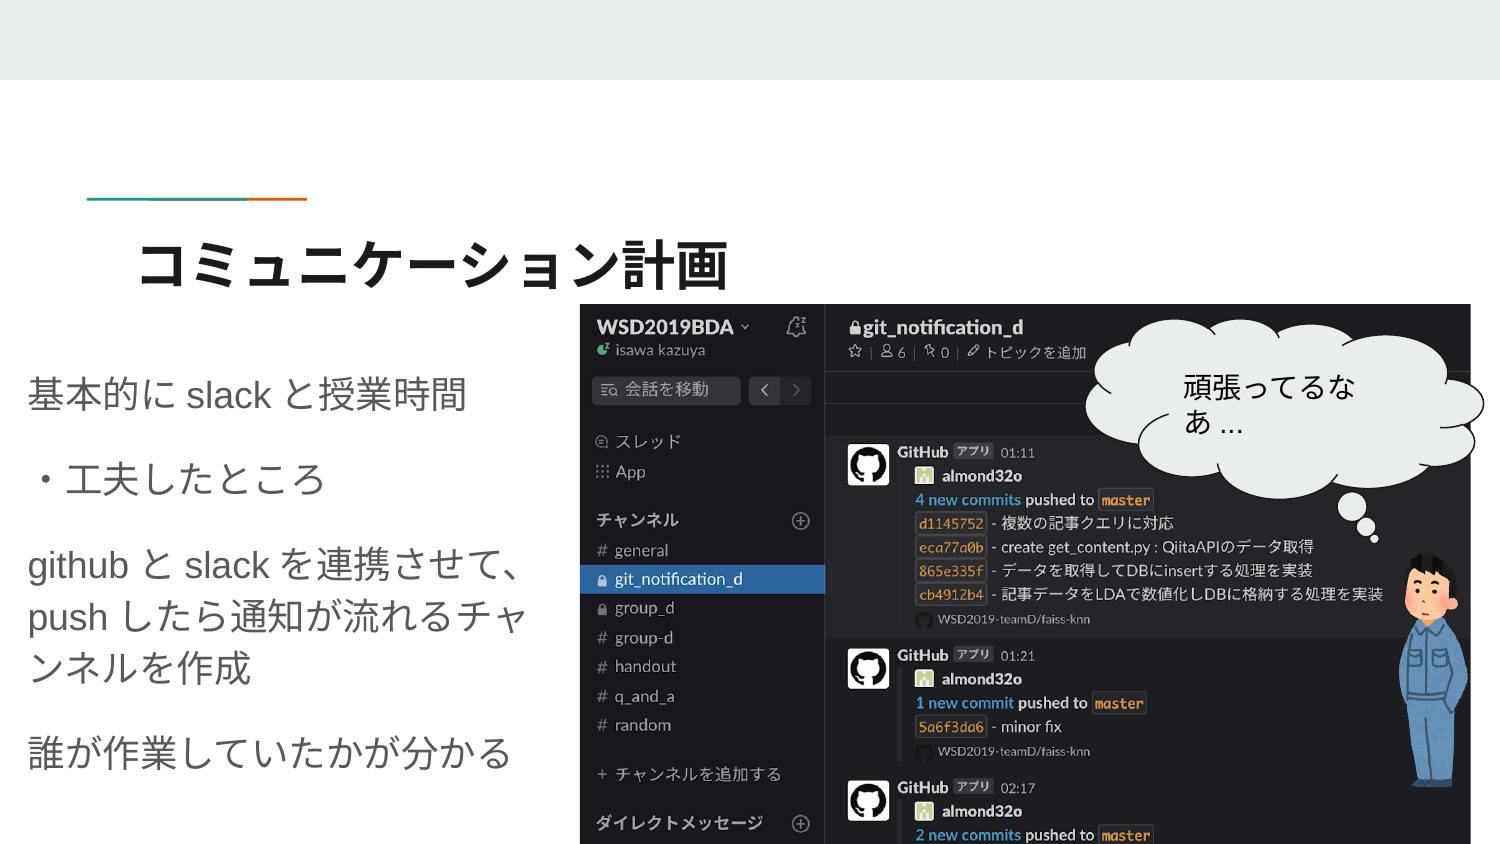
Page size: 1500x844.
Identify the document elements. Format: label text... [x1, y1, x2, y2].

text_box 頑張ってるなあ... [1475, 388, 1484, 419]
title コミュニケーション計画 [119, 216, 1381, 305]
picture [579, 303, 1500, 844]
list 基本的にslackと授業時間 ・工夫したところ githubとslackを連携させて、pushしたら通知が流れるチャンネルを作成 誰が作業していたかが分かる [12, 349, 574, 721]
